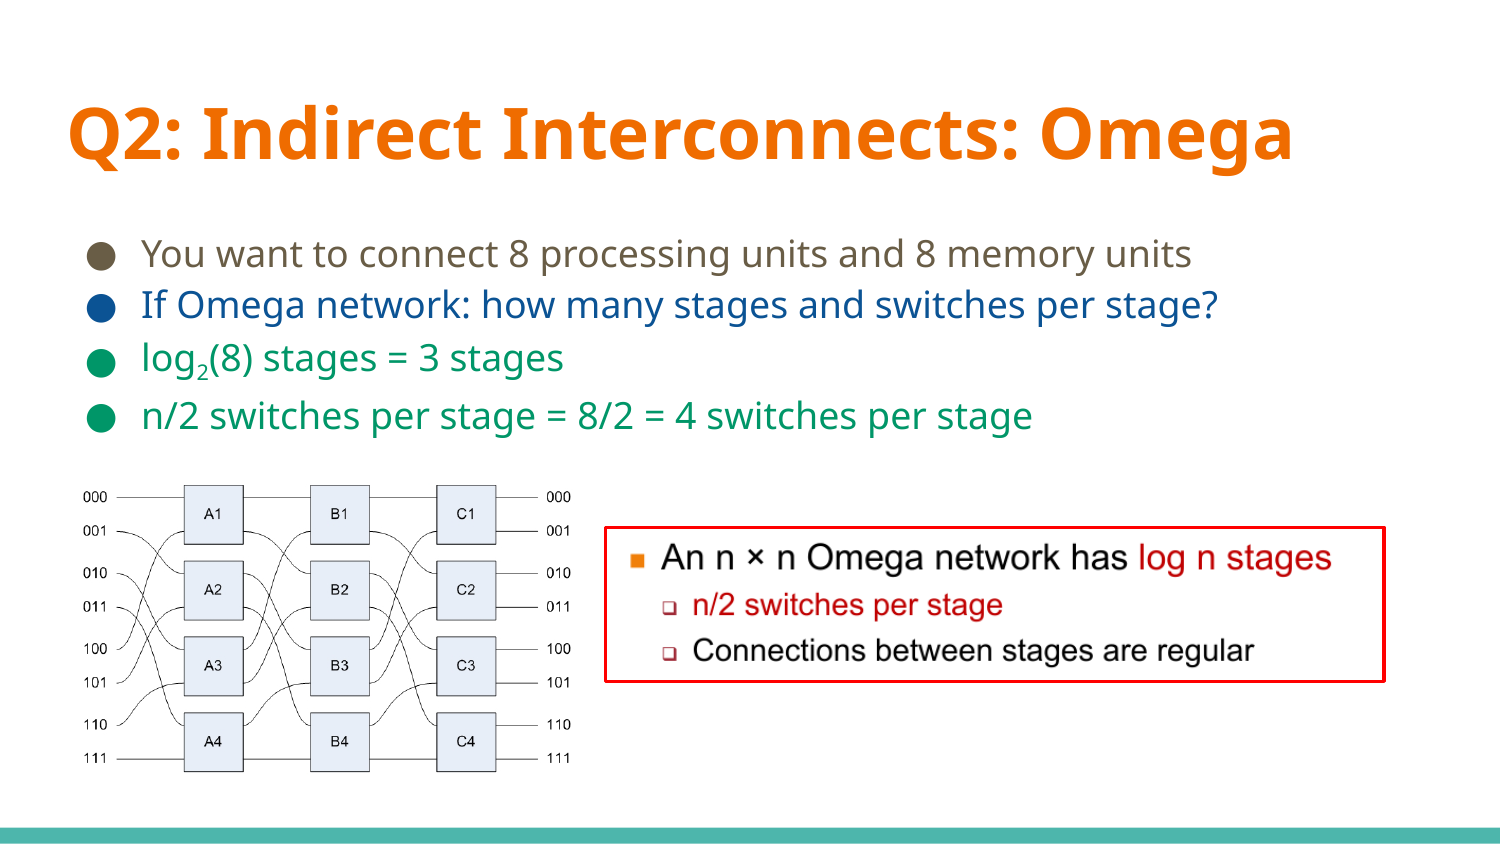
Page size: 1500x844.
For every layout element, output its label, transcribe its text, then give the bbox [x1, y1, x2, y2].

picture [56, 447, 598, 809]
picture [606, 528, 1383, 681]
list You want to connect 8 processing units and 8 memory units If Omega network: how many stages and switches per stage? log2(8) stages = 3 stages n/2 switches per stage = 8/2 = 4 switches per stage [51, 207, 1449, 466]
title Q2: Indirect Interconnects: Omega [51, 72, 1449, 189]
